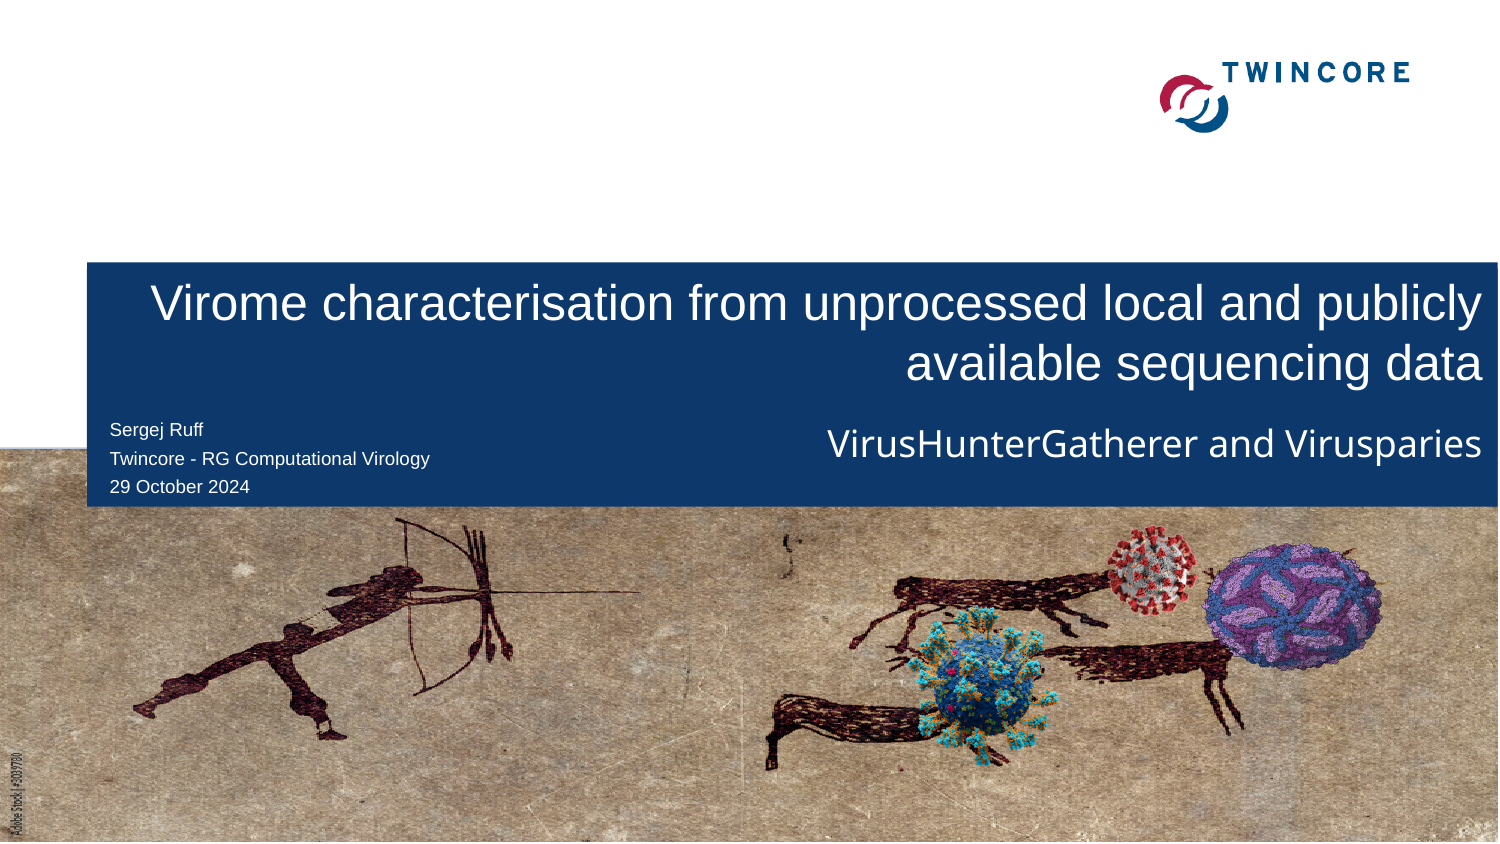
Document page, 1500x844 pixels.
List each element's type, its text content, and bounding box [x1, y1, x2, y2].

text_box Virome characterisation from unprocessed local and publicly available sequencing data [112, 262, 1498, 387]
text_box Sergej Ruff Twincore - RG Computational Virology 29 October 2024 [109, 415, 712, 448]
picture [1151, 52, 1423, 146]
picture [0, 449, 1498, 842]
text_box [87, 262, 1498, 448]
text_box VirusHunterGatherer and Virusparies [712, 412, 1498, 449]
